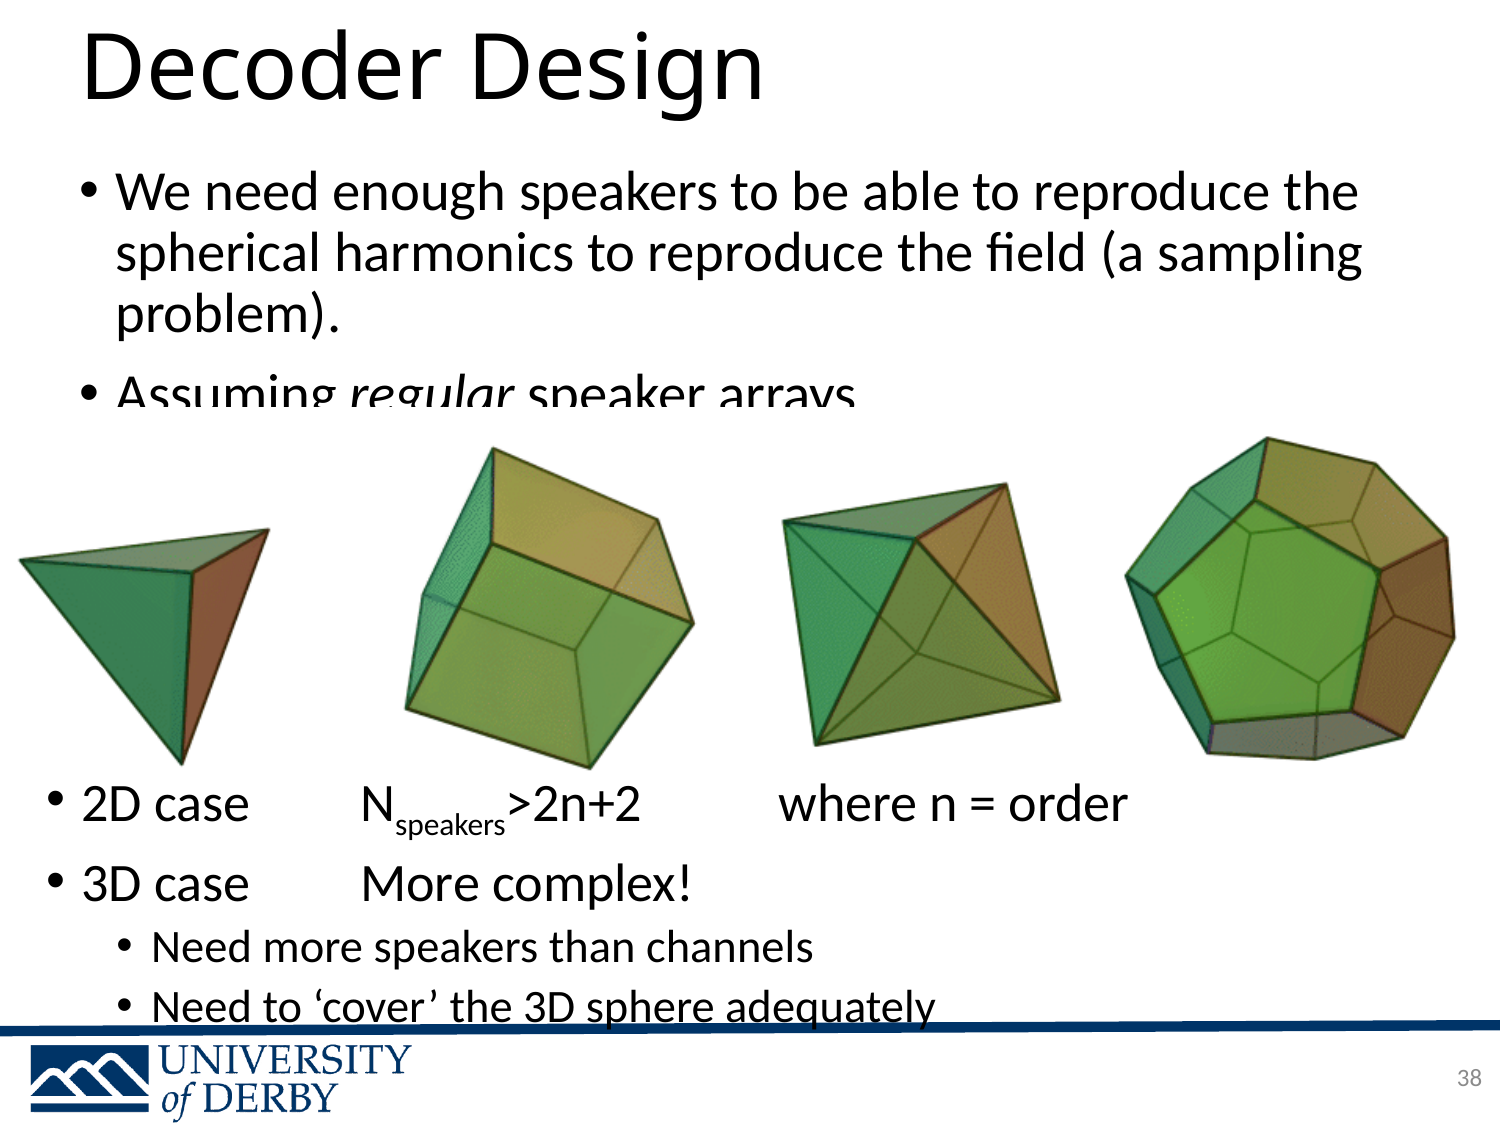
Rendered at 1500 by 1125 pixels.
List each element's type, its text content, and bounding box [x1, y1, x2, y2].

title Decoder Design [64, 0, 1435, 139]
text_box 2D case Nspeakers>2n+2 where n = order 3D case More complex! Need more speakers than channels Need to ‘cover’ the 3D sphere adequately [31, 808, 1402, 1043]
picture [0, 1000, 442, 1125]
picture [0, 407, 1493, 808]
slide_number 38 [1333, 1046, 1498, 1107]
list We need enough speakers to be able to reproduce the spherical harmonics to reproduce the field (a sampling problem). Assuming regular speaker arrays [64, 154, 1435, 407]
